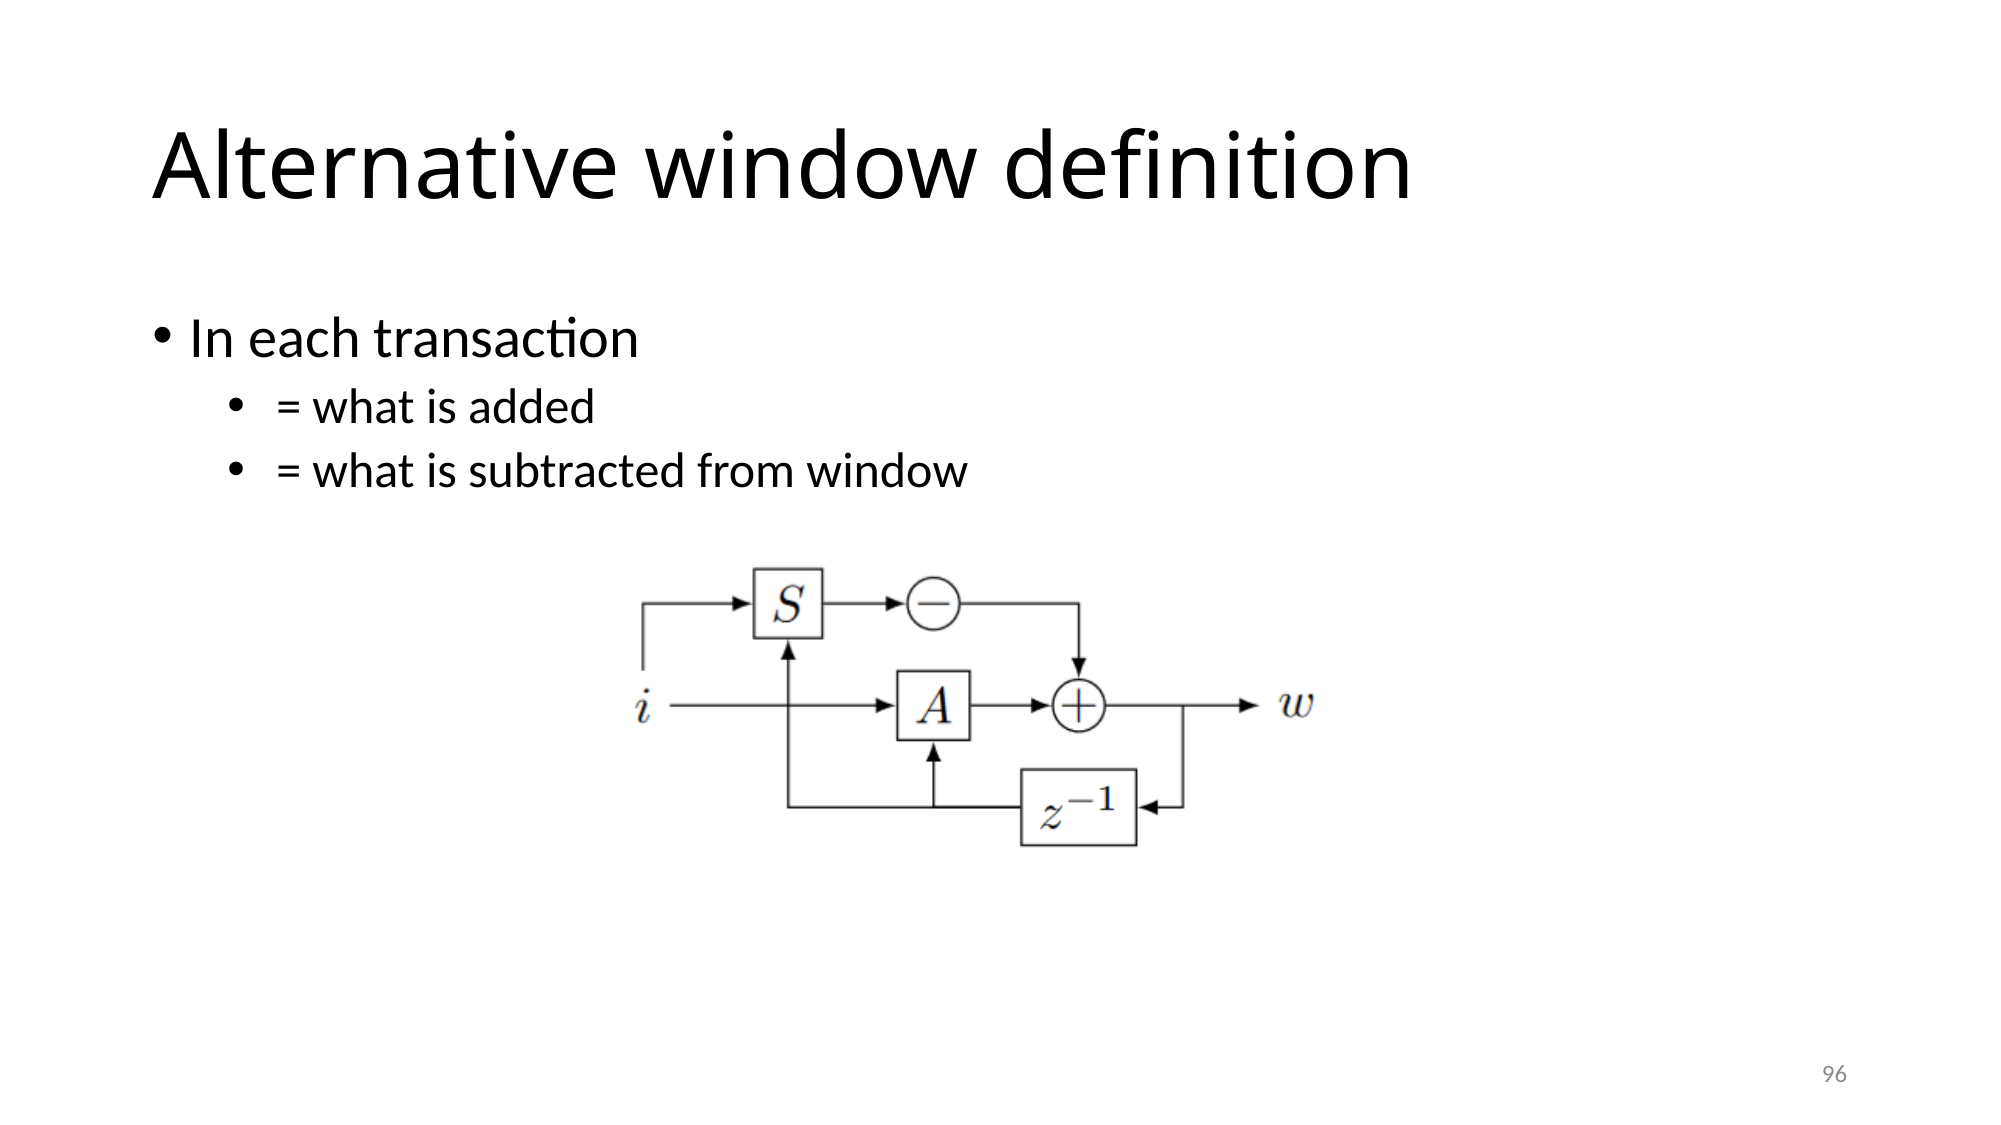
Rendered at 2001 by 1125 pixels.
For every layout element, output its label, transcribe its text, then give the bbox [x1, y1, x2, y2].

title Alternative window definition [137, 59, 1863, 278]
slide_number 96 [1798, 1042, 1863, 1103]
picture [504, 549, 1446, 862]
